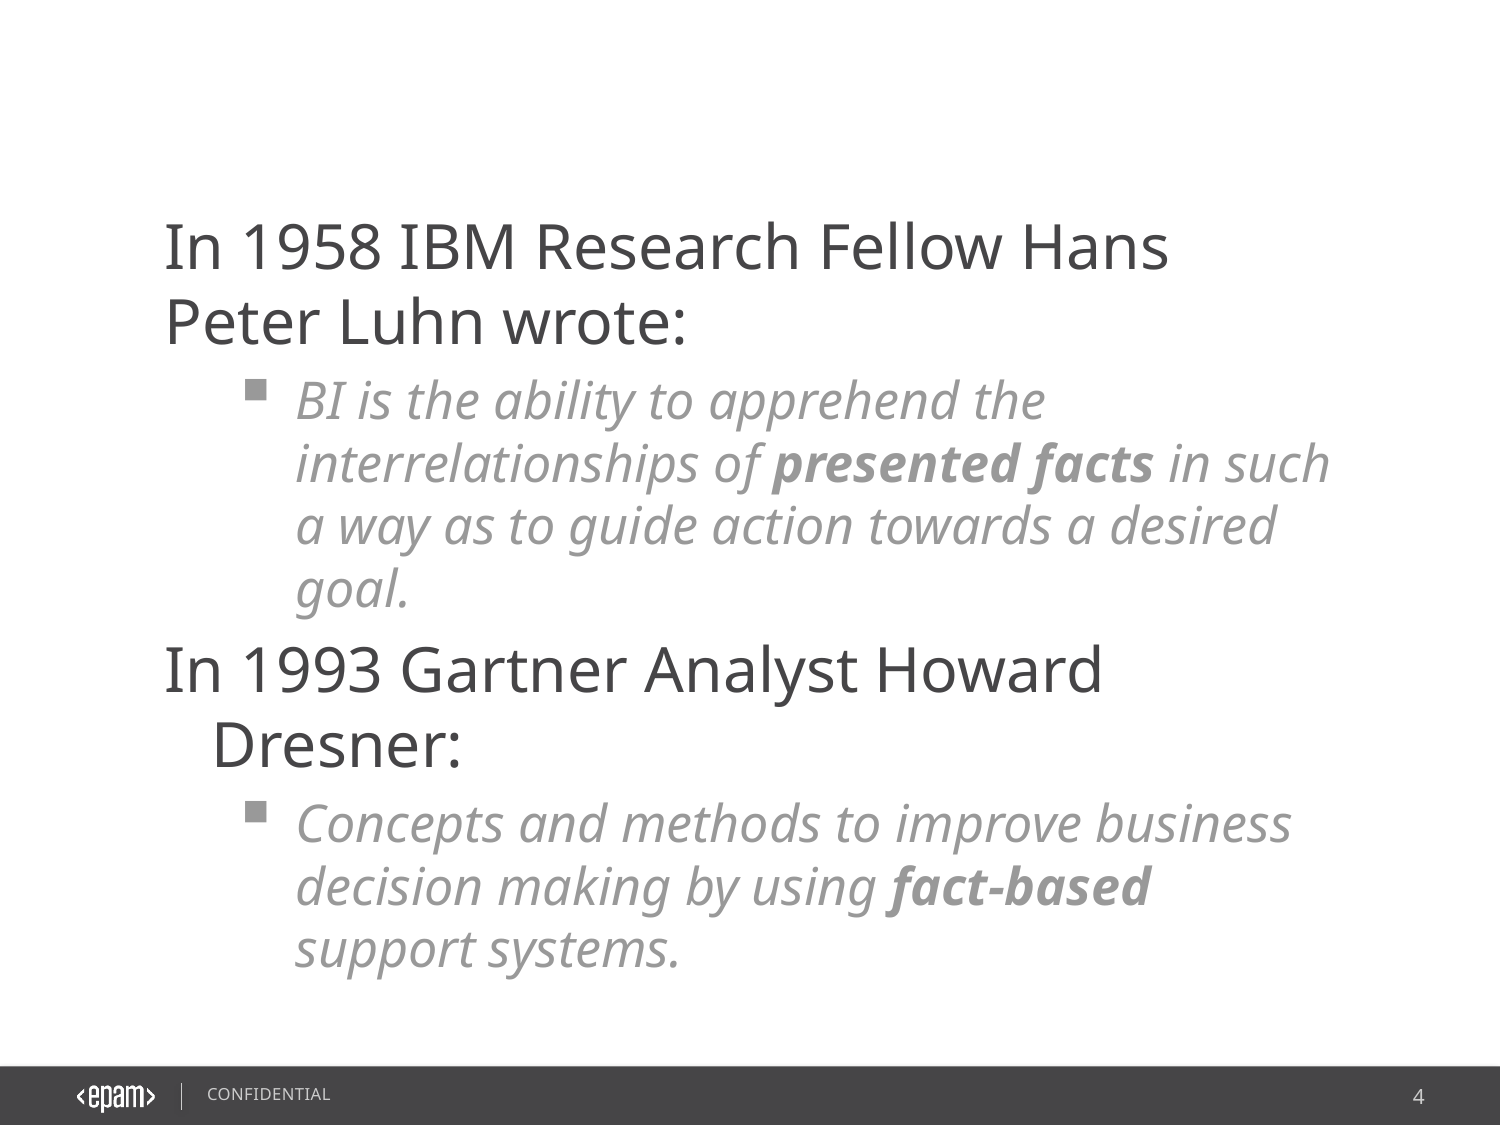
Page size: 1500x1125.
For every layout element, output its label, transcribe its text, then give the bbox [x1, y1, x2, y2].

picture [76, 1085, 155, 1113]
list In 1958 IBM Research Fellow Hans Peter Luhn wrote: BI is the ability to apprehend the interrelationships of presented facts in such a way as to guide action towards a desired goal. In 1993 Gartner Analyst Howard Dresner: Concepts and methods to improve business decision making by using fact-based support systems. [150, 200, 1350, 988]
